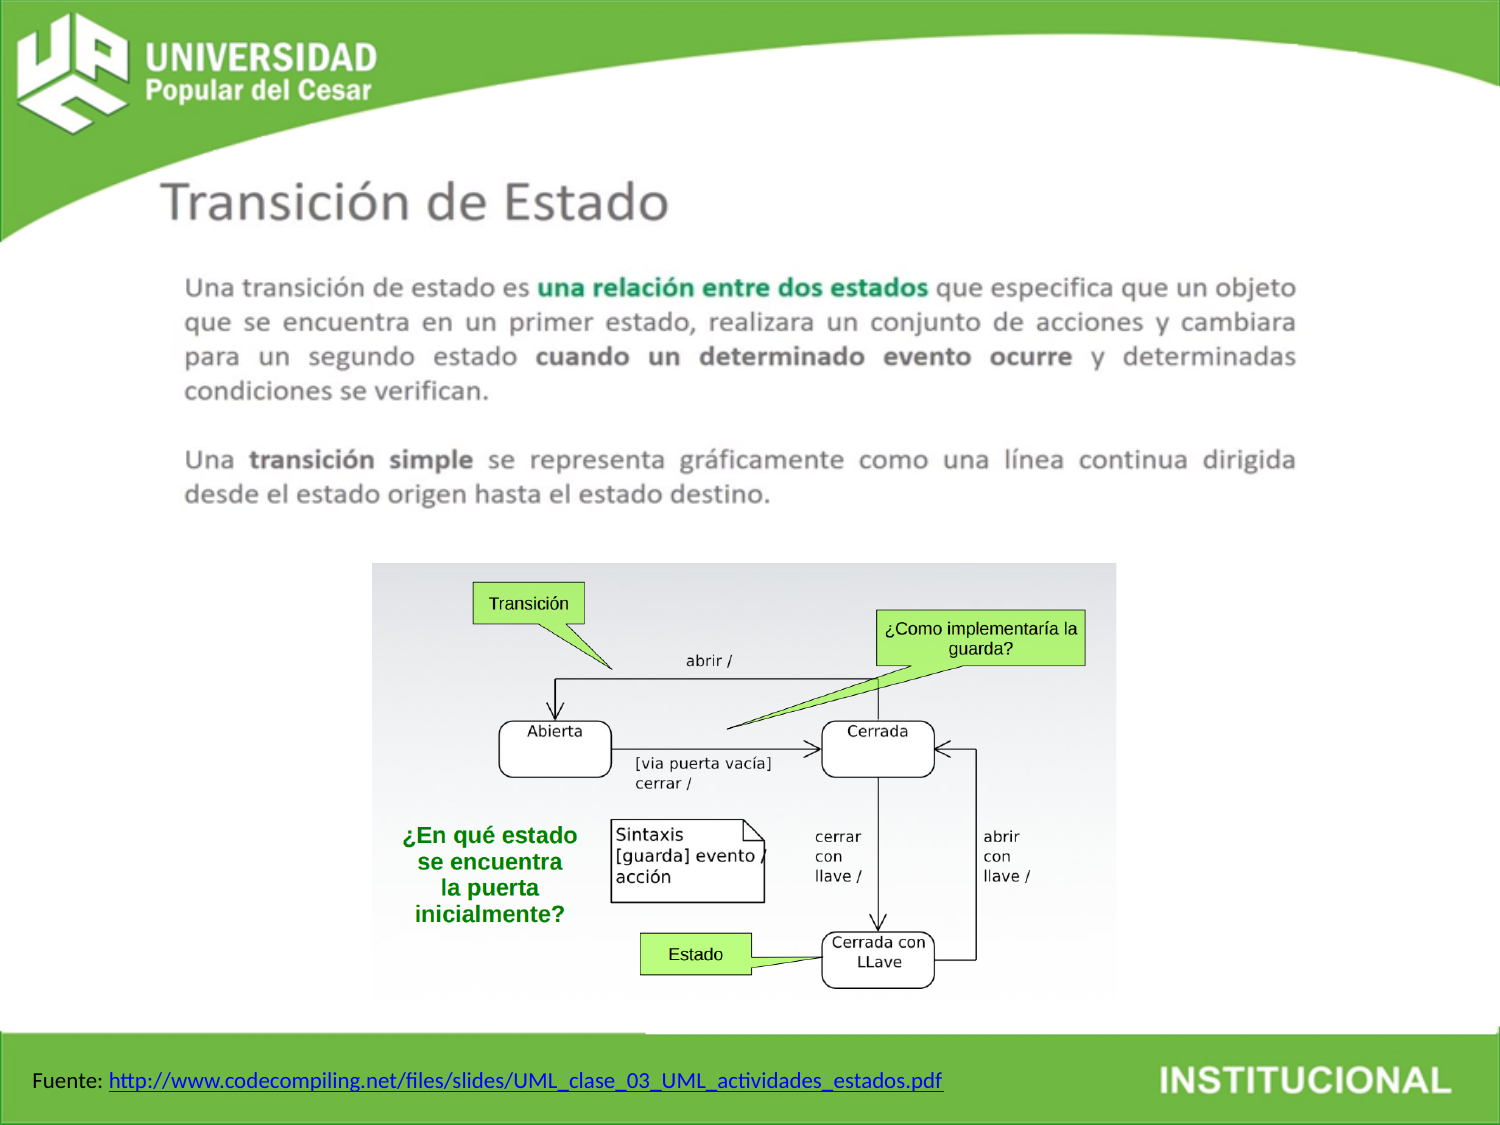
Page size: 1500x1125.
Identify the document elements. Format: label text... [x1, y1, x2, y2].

picture [0, 0, 1500, 1125]
text_box Fuente: http://www.codecompiling.net/files/slides/UML_clase_03_UML_actividades_estados.pdf [17, 1058, 1436, 1101]
